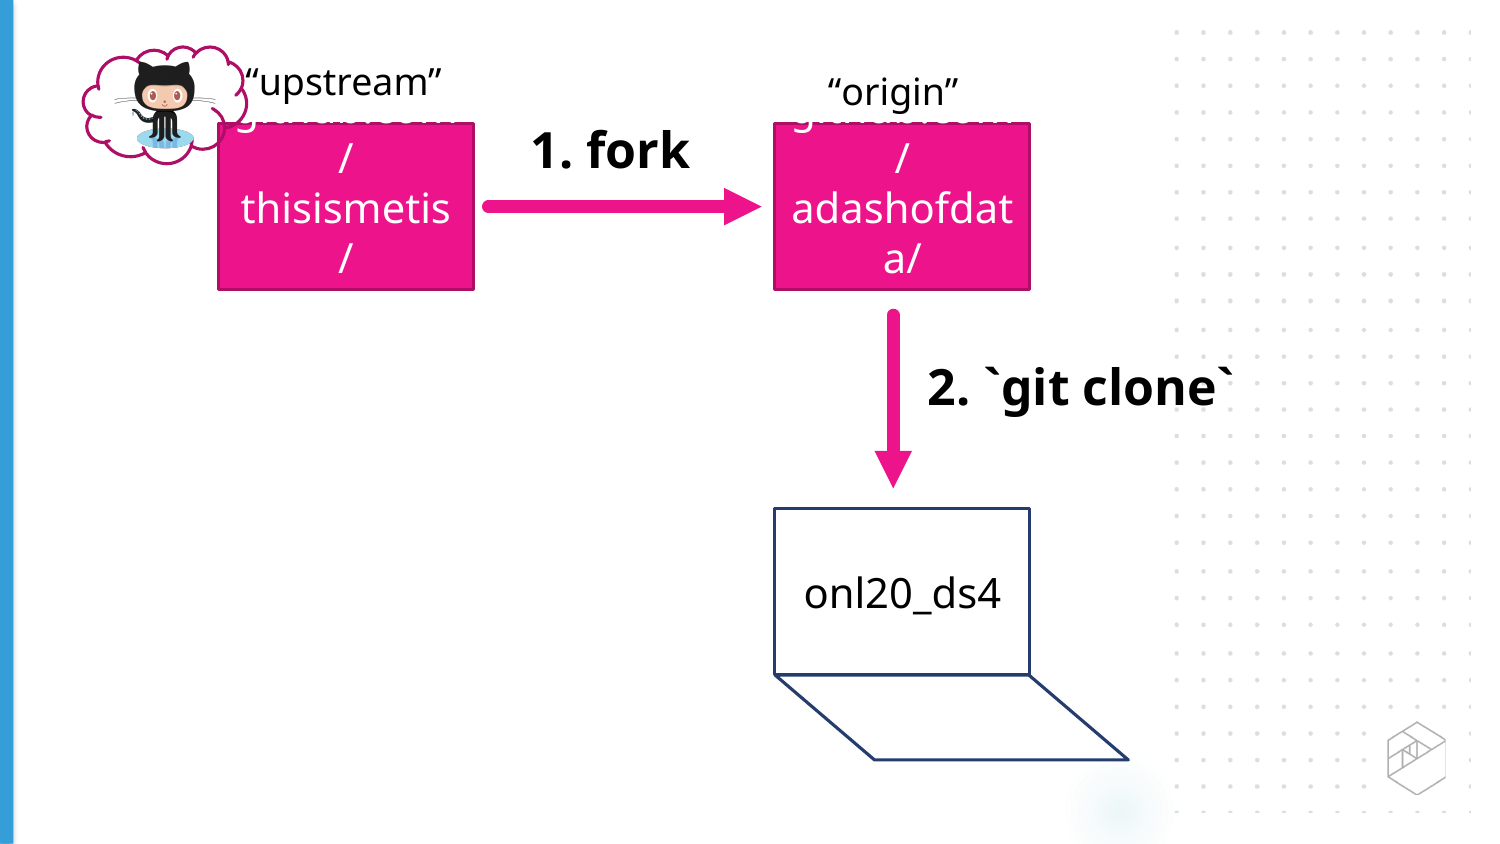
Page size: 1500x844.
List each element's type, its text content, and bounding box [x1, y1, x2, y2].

text_box github.com/ adashofdata/ onl20_ds4 [773, 122, 1031, 291]
text_box github.com/ thisismetis/ onl20_ds4 [217, 122, 475, 291]
picture [1058, 750, 1181, 844]
text_box “origin” [813, 60, 974, 121]
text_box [83, 46, 247, 164]
text_box “upstream” [252, 50, 457, 111]
text_box 1. fork [516, 111, 706, 187]
text_box onl20_ds4 [773, 507, 1031, 674]
text_box 2. `git clone` [912, 347, 1251, 423]
text_box [773, 673, 1130, 762]
